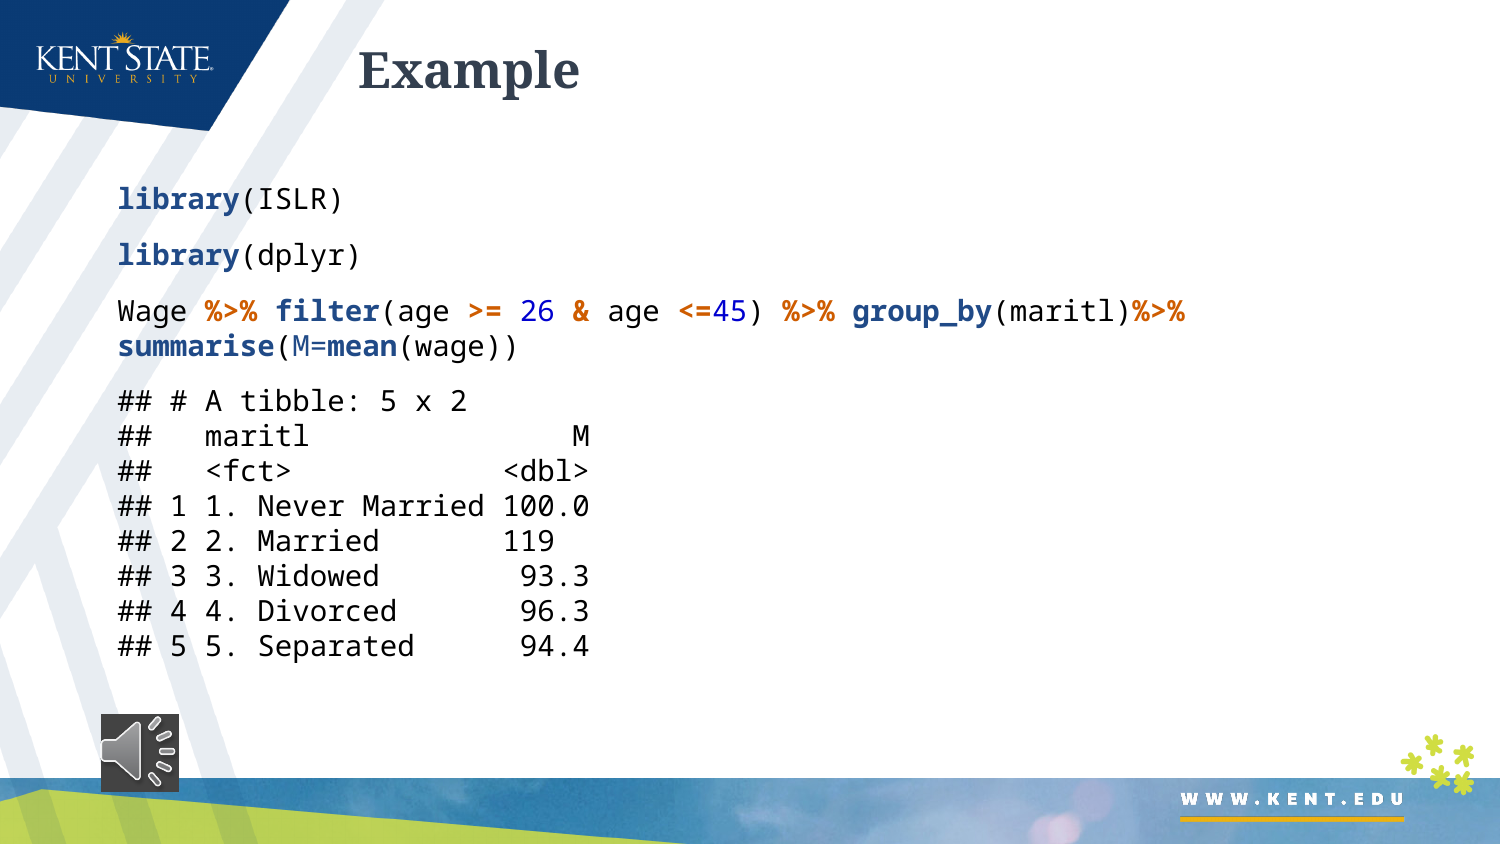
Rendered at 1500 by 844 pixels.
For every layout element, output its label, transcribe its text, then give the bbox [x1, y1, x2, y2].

picture [0, 0, 1500, 844]
title Example [343, 0, 1475, 145]
text_box library(ISLR) library(dplyr) Wage %>% filter(age >= 26 & age <=45) %>% group_by(maritl)%>% summarise(M=mean(wage)) ## # A tibble: 5 x 2 ## maritl M ## <fct> <dbl> ## 1 1. Never Married 100.0 ## 2 2. Married 119 ## 3 3. Widowed 93.3 ## 4 4. Divorced 96.3 ## 5 5. Separated 94.4 [102, 172, 1500, 670]
